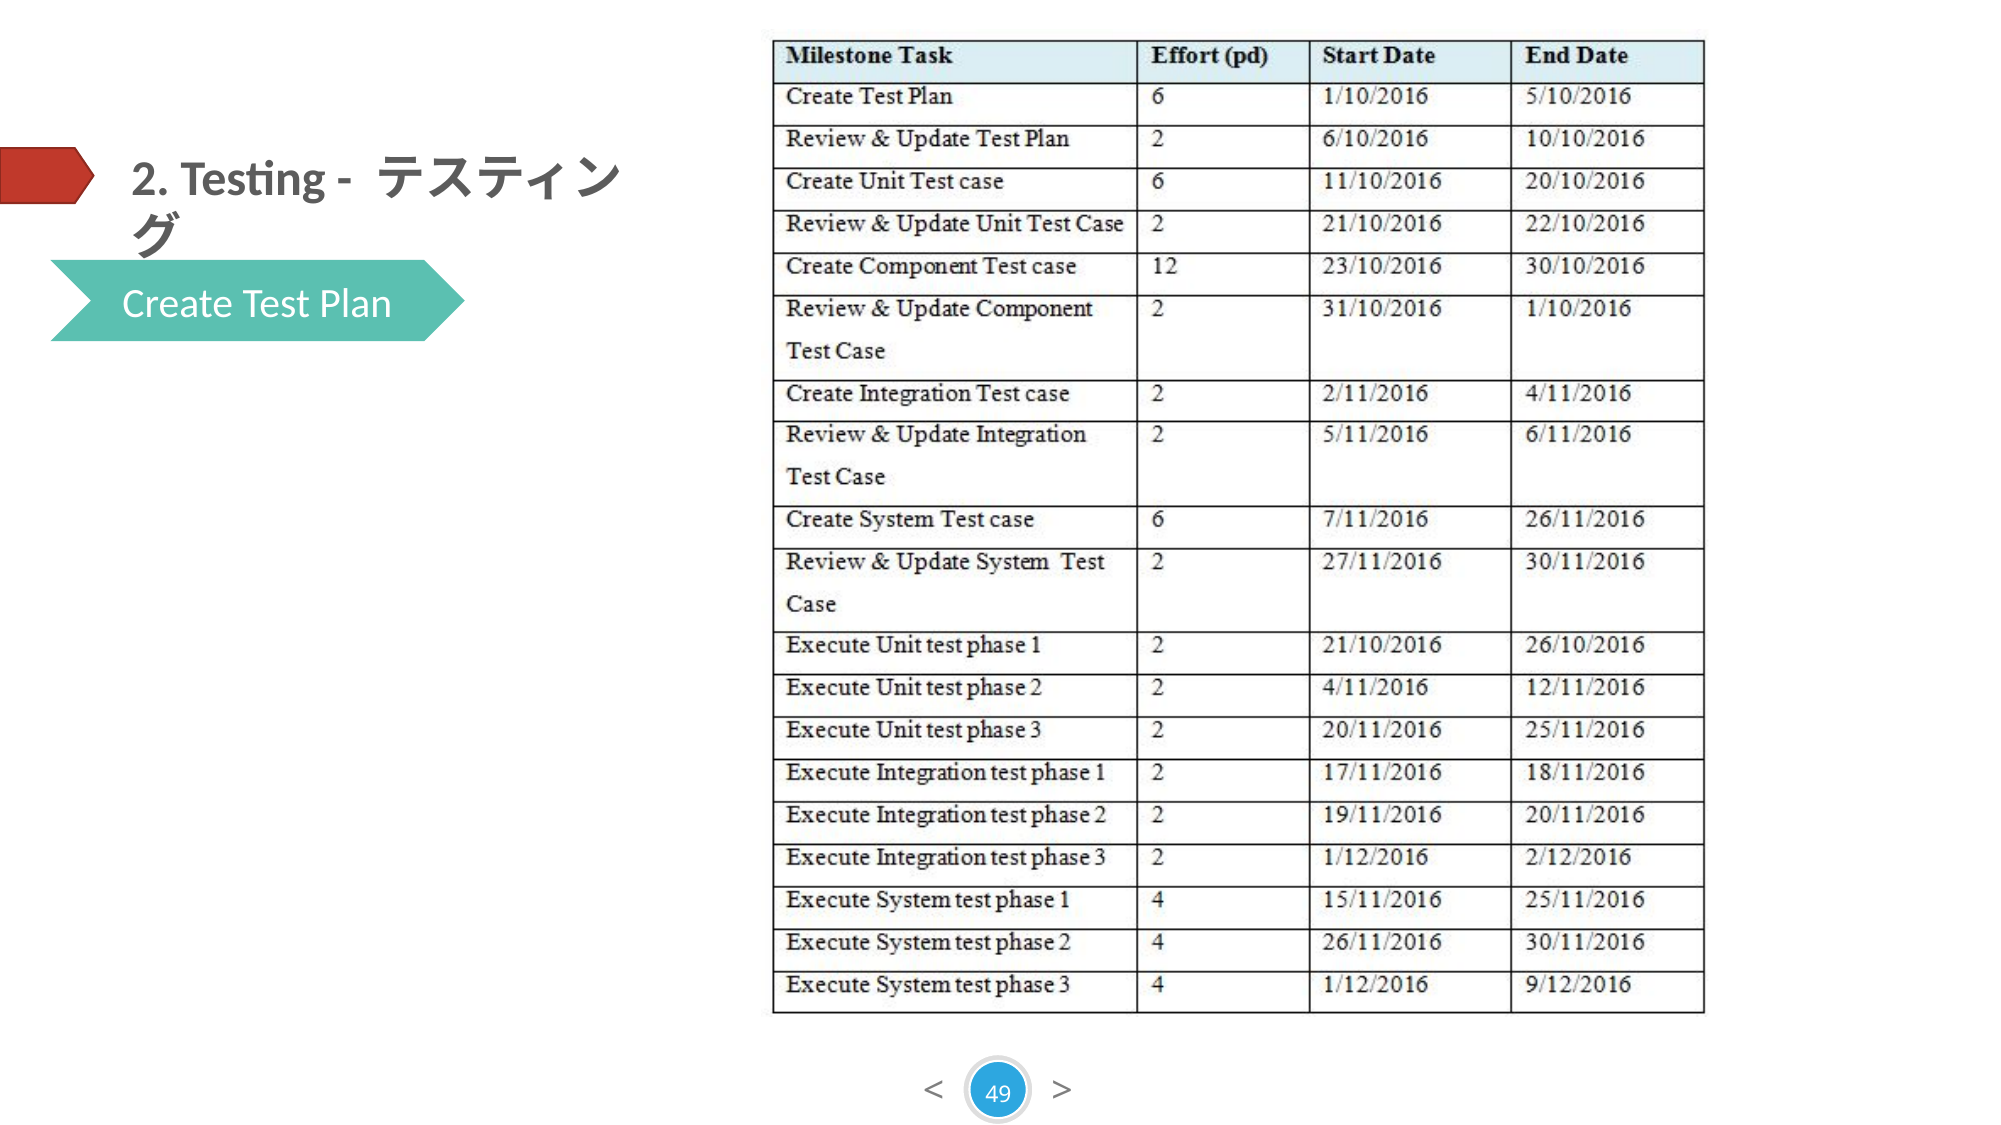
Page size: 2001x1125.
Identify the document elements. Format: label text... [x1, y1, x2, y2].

text_box 49 [962, 1071, 1035, 1118]
picture [761, 29, 1712, 1017]
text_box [0, 137, 677, 214]
text_box Create Test Plan [47, 258, 467, 343]
